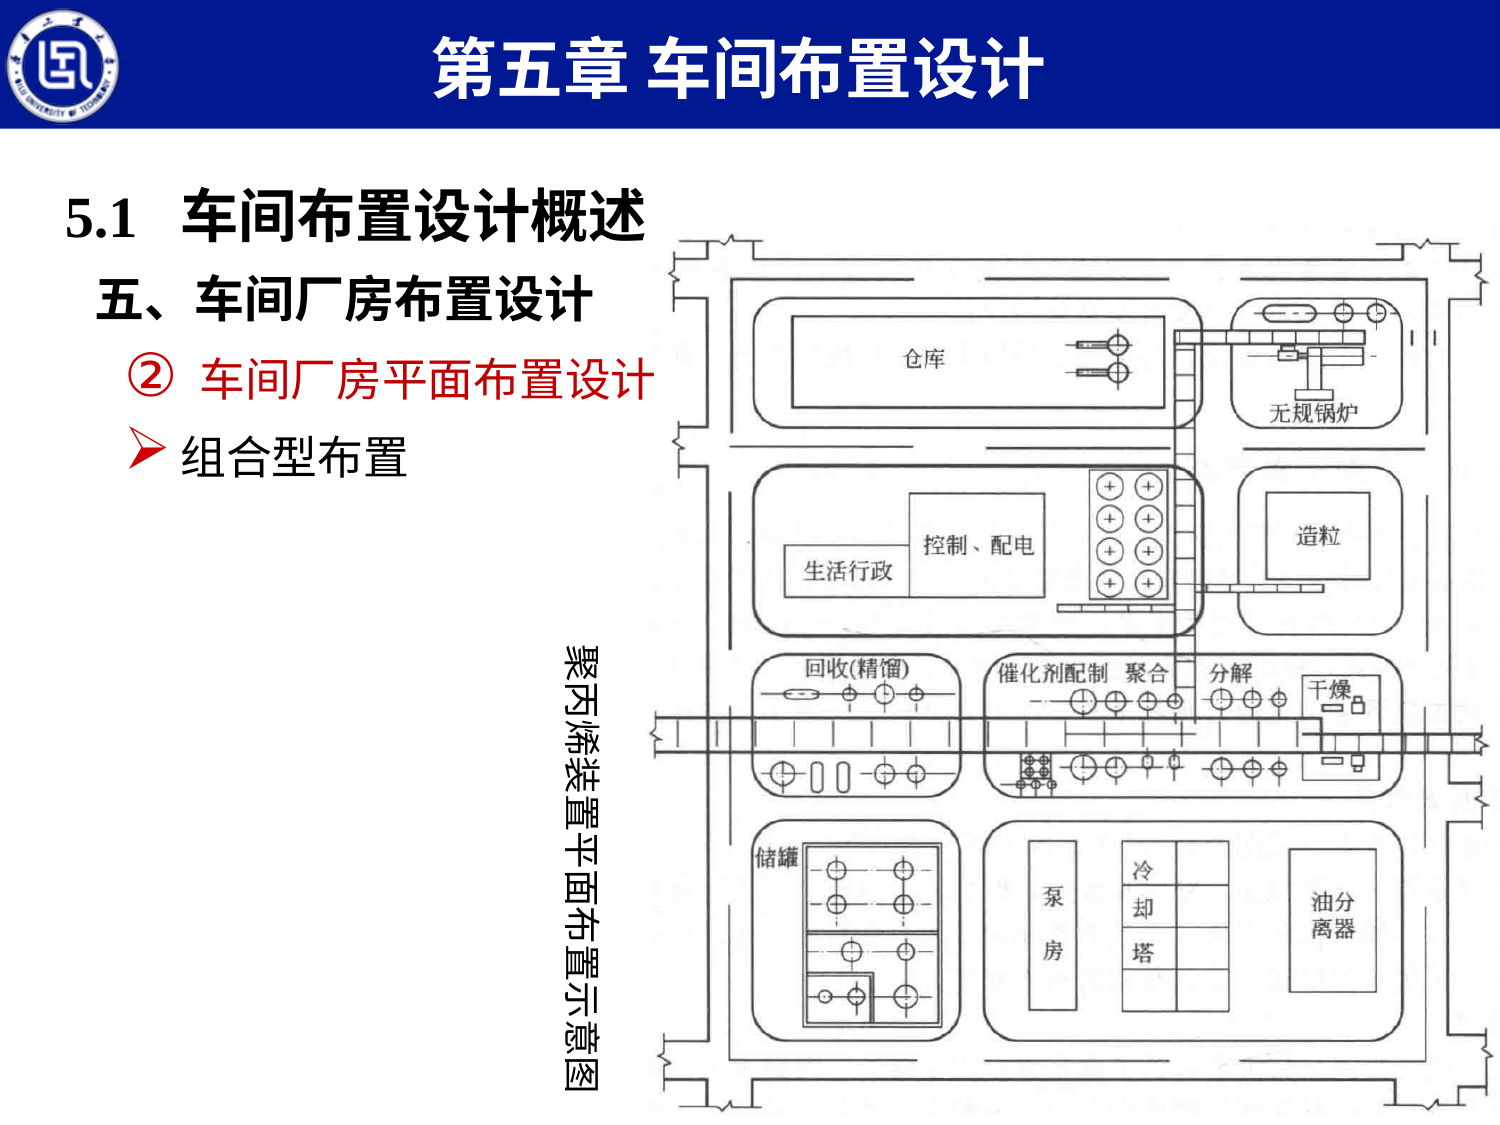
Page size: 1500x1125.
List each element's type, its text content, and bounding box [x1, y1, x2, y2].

text_box 聚丙烯装置平面布置示意图 [537, 629, 613, 1073]
text_box 5.1 车间布置设计概述 五、车间厂房布置设计 车间厂房平面布置设计 组合型布置 [50, 172, 1438, 1059]
text_box 第五章 车间布置设计 [58, 19, 1418, 115]
picture [647, 225, 1499, 1115]
picture [1, 7, 123, 126]
